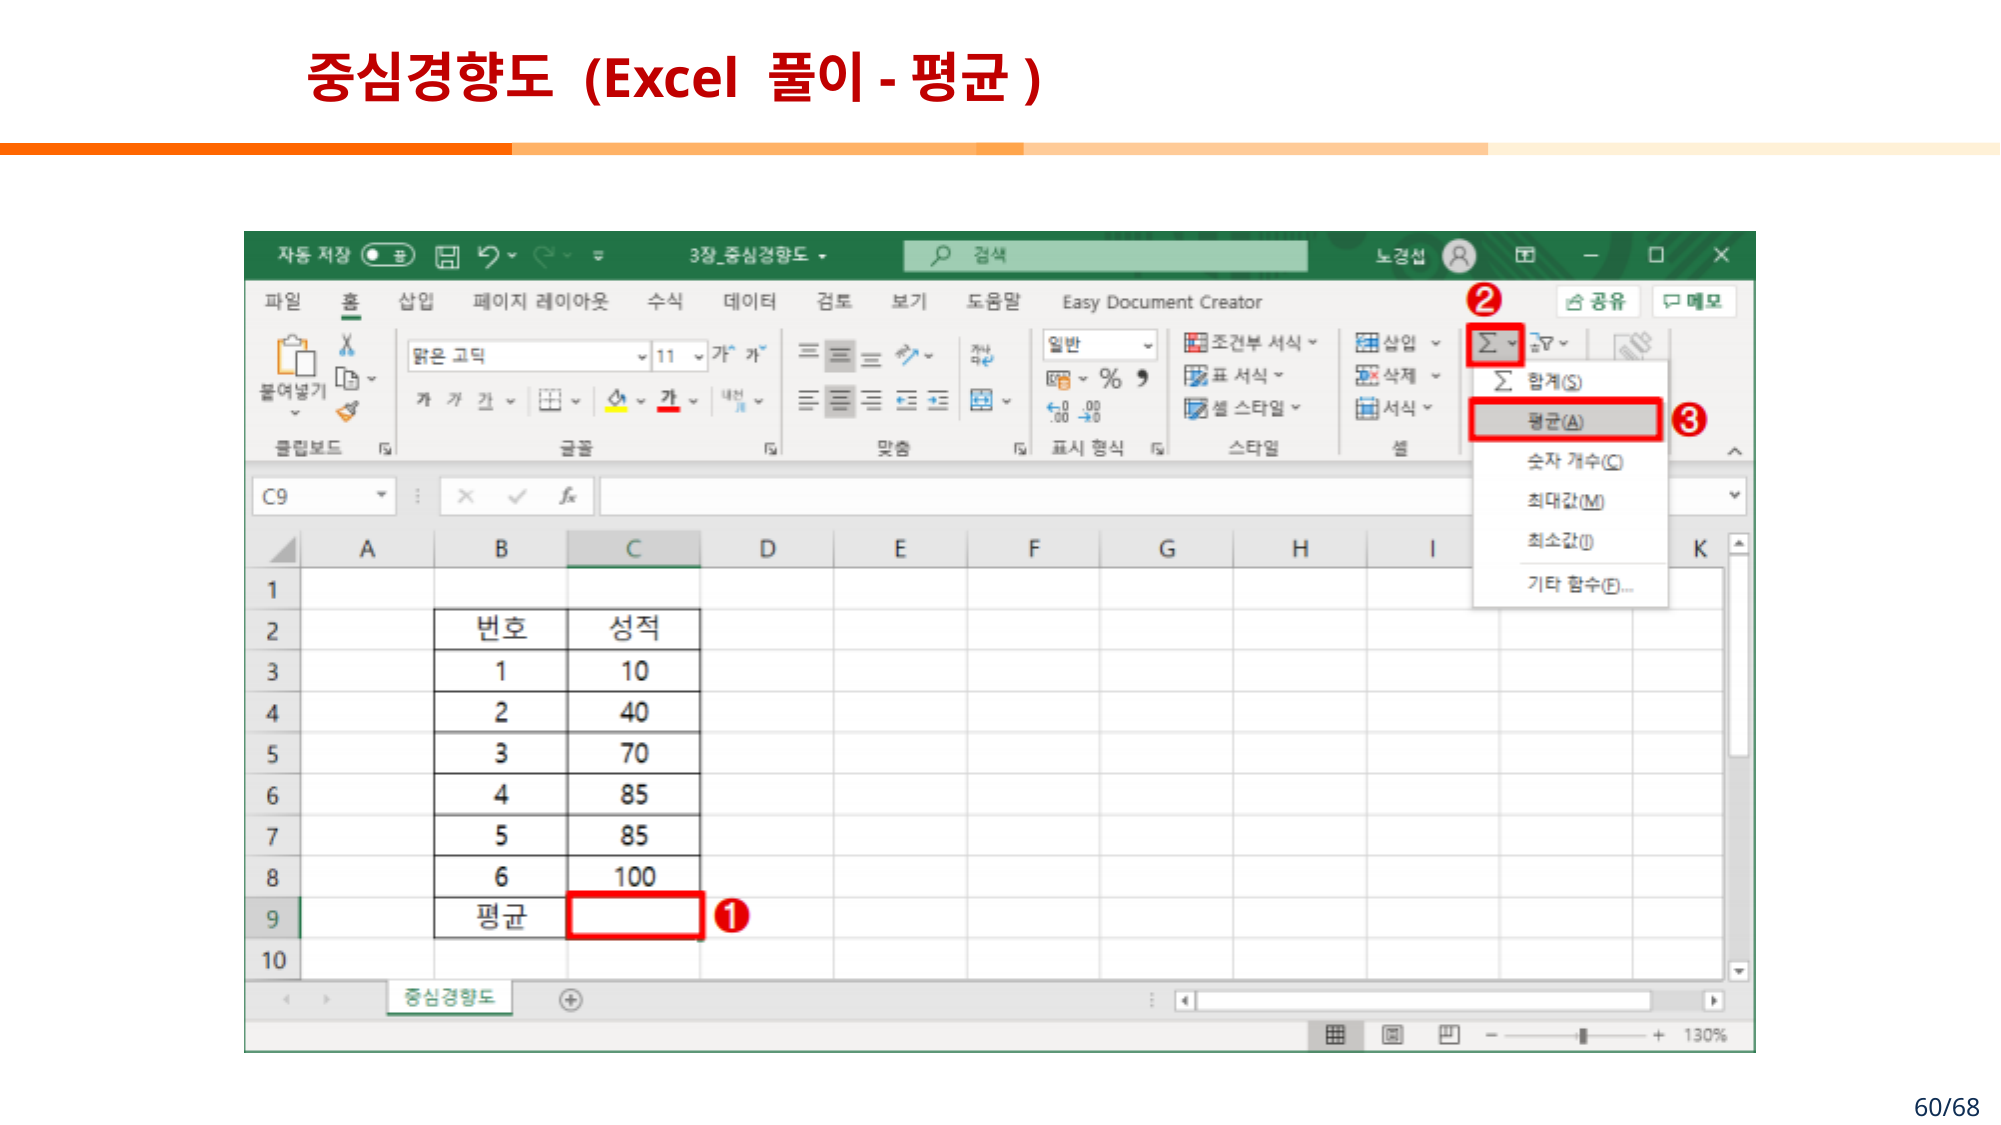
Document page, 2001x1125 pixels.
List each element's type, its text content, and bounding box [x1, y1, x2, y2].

picture [243, 231, 1757, 1053]
title 중심경향도 (Excel 풀이-평균) [291, 31, 1532, 122]
